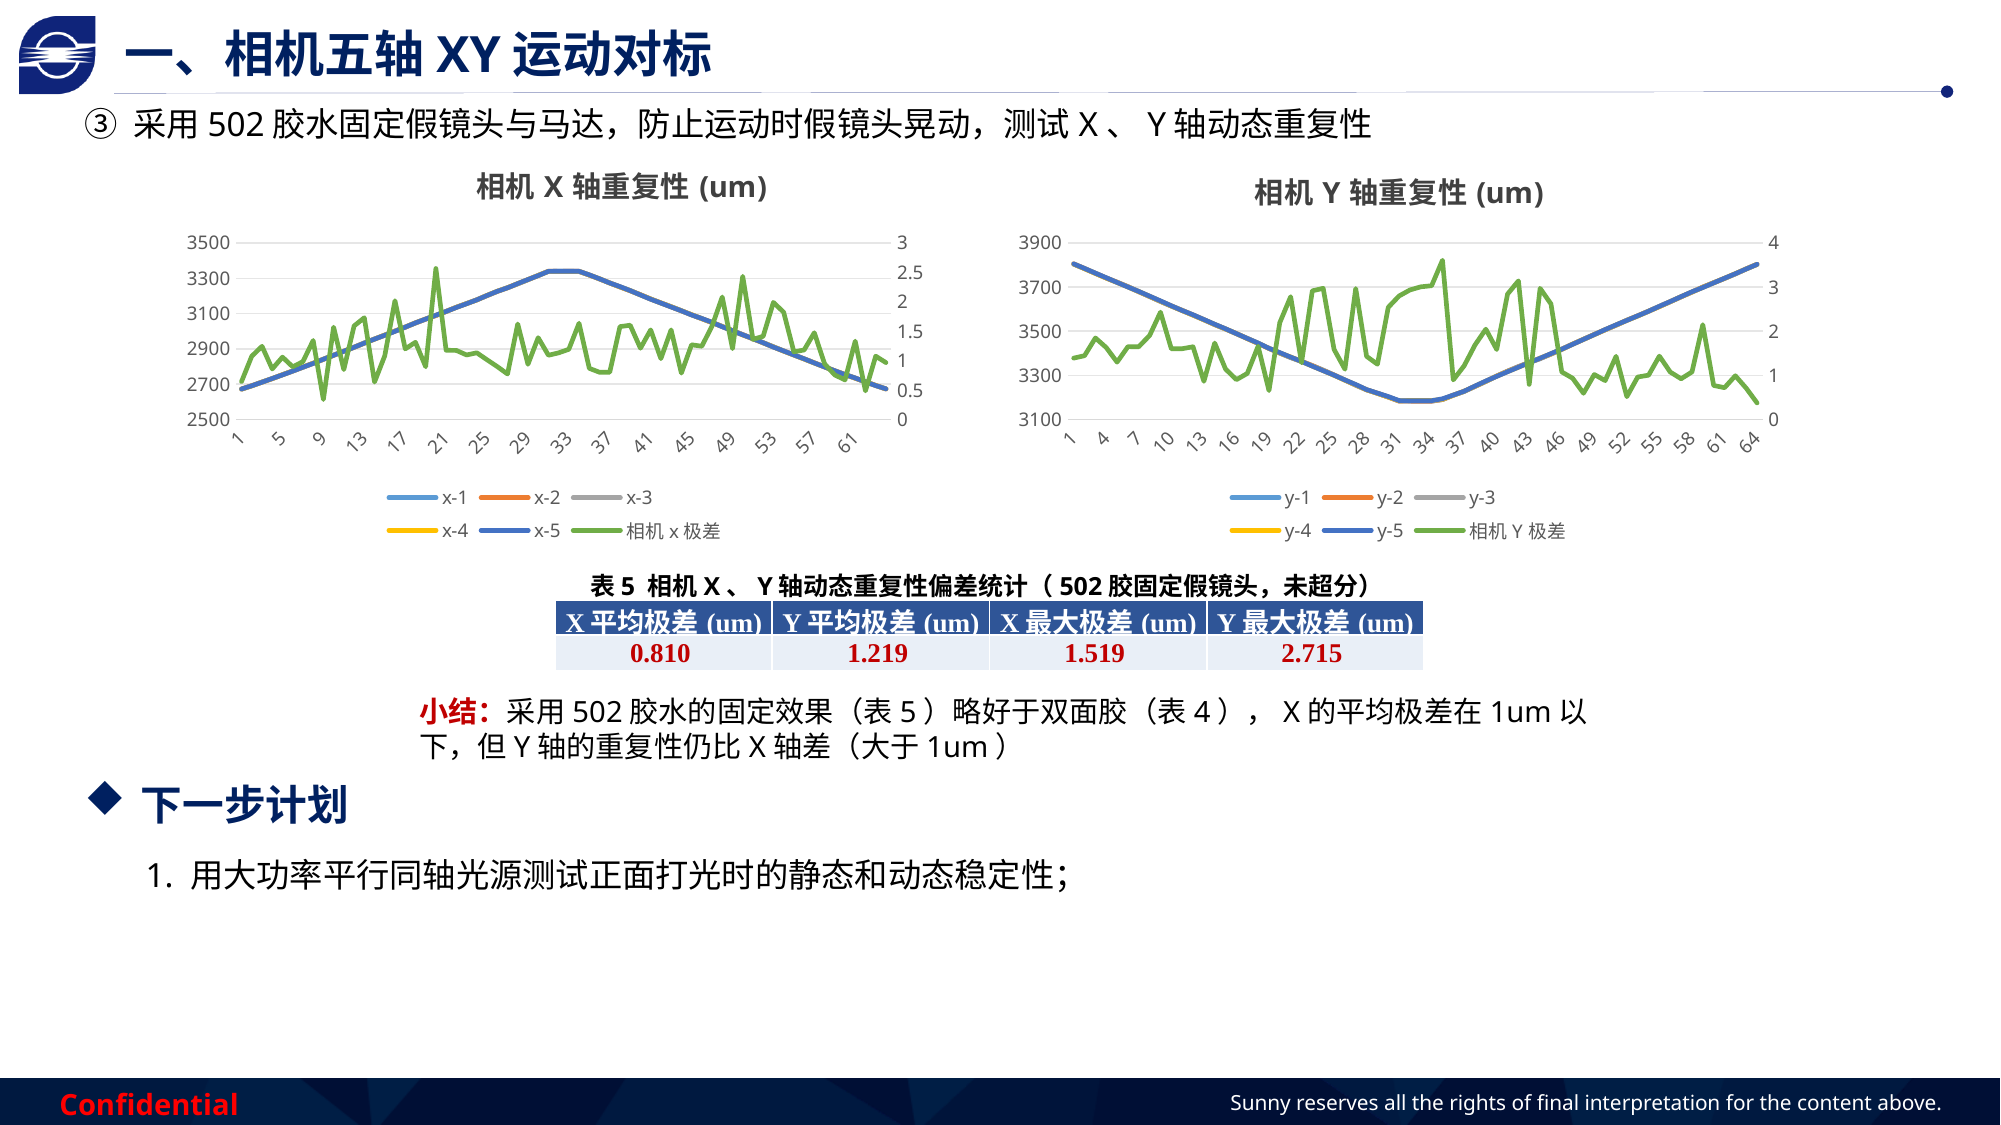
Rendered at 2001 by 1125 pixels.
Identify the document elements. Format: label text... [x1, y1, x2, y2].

text_box 一、相机五轴XY运动对标 [113, 16, 1274, 88]
table_header Y平均极差(um) [773, 608, 989, 634]
table_cell 0.810 [556, 636, 771, 670]
text_box 表5 相机X、Y轴动态重复性偏差统计（502胶固定假镜头，未超分） [490, 563, 1489, 608]
table_header Y最大极差(um) [1208, 608, 1423, 634]
chart [1002, 144, 1796, 552]
table_header X最大极差(um) [990, 608, 1206, 634]
table_header X平均极差(um) [556, 608, 771, 634]
table_cell 1.519 [990, 636, 1206, 670]
text_box 下一步计划 1. 用大功率平行同轴光源测试正面打光时的静态和动态稳定性； [69, 771, 2000, 1125]
table_cell 2.715 [1208, 636, 1423, 670]
text_box 小结：采用502胶水的固定效果（表5）略好于双面胶（表4），X的平均极差在1um以下，但Y轴的重复性仍比X轴差（大于1um） [404, 685, 1630, 771]
chart [171, 144, 940, 552]
picture [19, 16, 97, 95]
table_cell 1.219 [773, 636, 989, 670]
text_box ③ 采用502胶水固定假镜头与马达，防止运动时假镜头晃动，测试X、Y轴动态重复性 [69, 95, 1965, 191]
